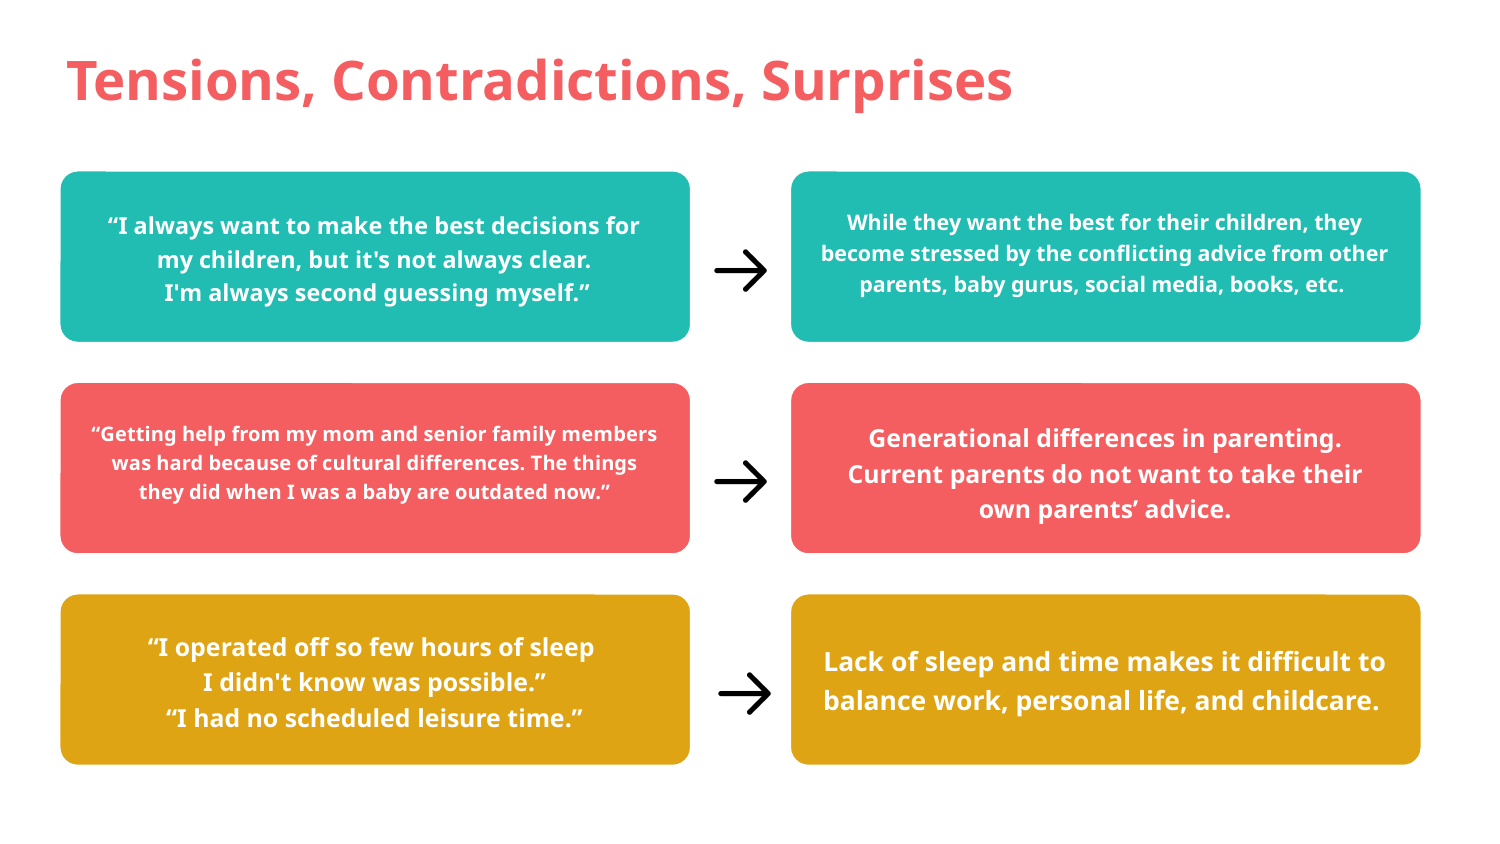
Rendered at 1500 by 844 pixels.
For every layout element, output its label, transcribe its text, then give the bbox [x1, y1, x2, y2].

text_box “I always want to make the best decisions for my children, but it's not always clear. I'm always second guessing myself.” [72, 190, 677, 323]
picture [713, 662, 776, 725]
text_box “Getting help from my mom and senior family members was hard because of cultural differences. The things they did when I was a baby are outdated now.” [72, 401, 677, 535]
text_box [790, 170, 1422, 343]
text_box [59, 593, 691, 766]
title Tensions, Contradictions, Surprises [51, 14, 1134, 127]
text_box [59, 382, 691, 554]
text_box [790, 382, 1422, 554]
text_box While they want the best for their children, they become stressed by the conflicting advice from other parents, baby gurus, social media, books, etc. [803, 188, 1407, 321]
picture [709, 450, 772, 514]
text_box [59, 170, 691, 343]
text_box Lack of sleep and time makes it difficult to balance work, personal life, and childcare. [803, 623, 1407, 741]
text_box “I operated off so few hours of sleep I didn't know was possible.” “I had no scheduled leisure time.” [72, 610, 677, 749]
text_box [790, 593, 1422, 766]
picture [709, 239, 772, 302]
text_box Generational differences in parenting. Current parents do not want to take their own parents’ advice. [803, 401, 1407, 541]
